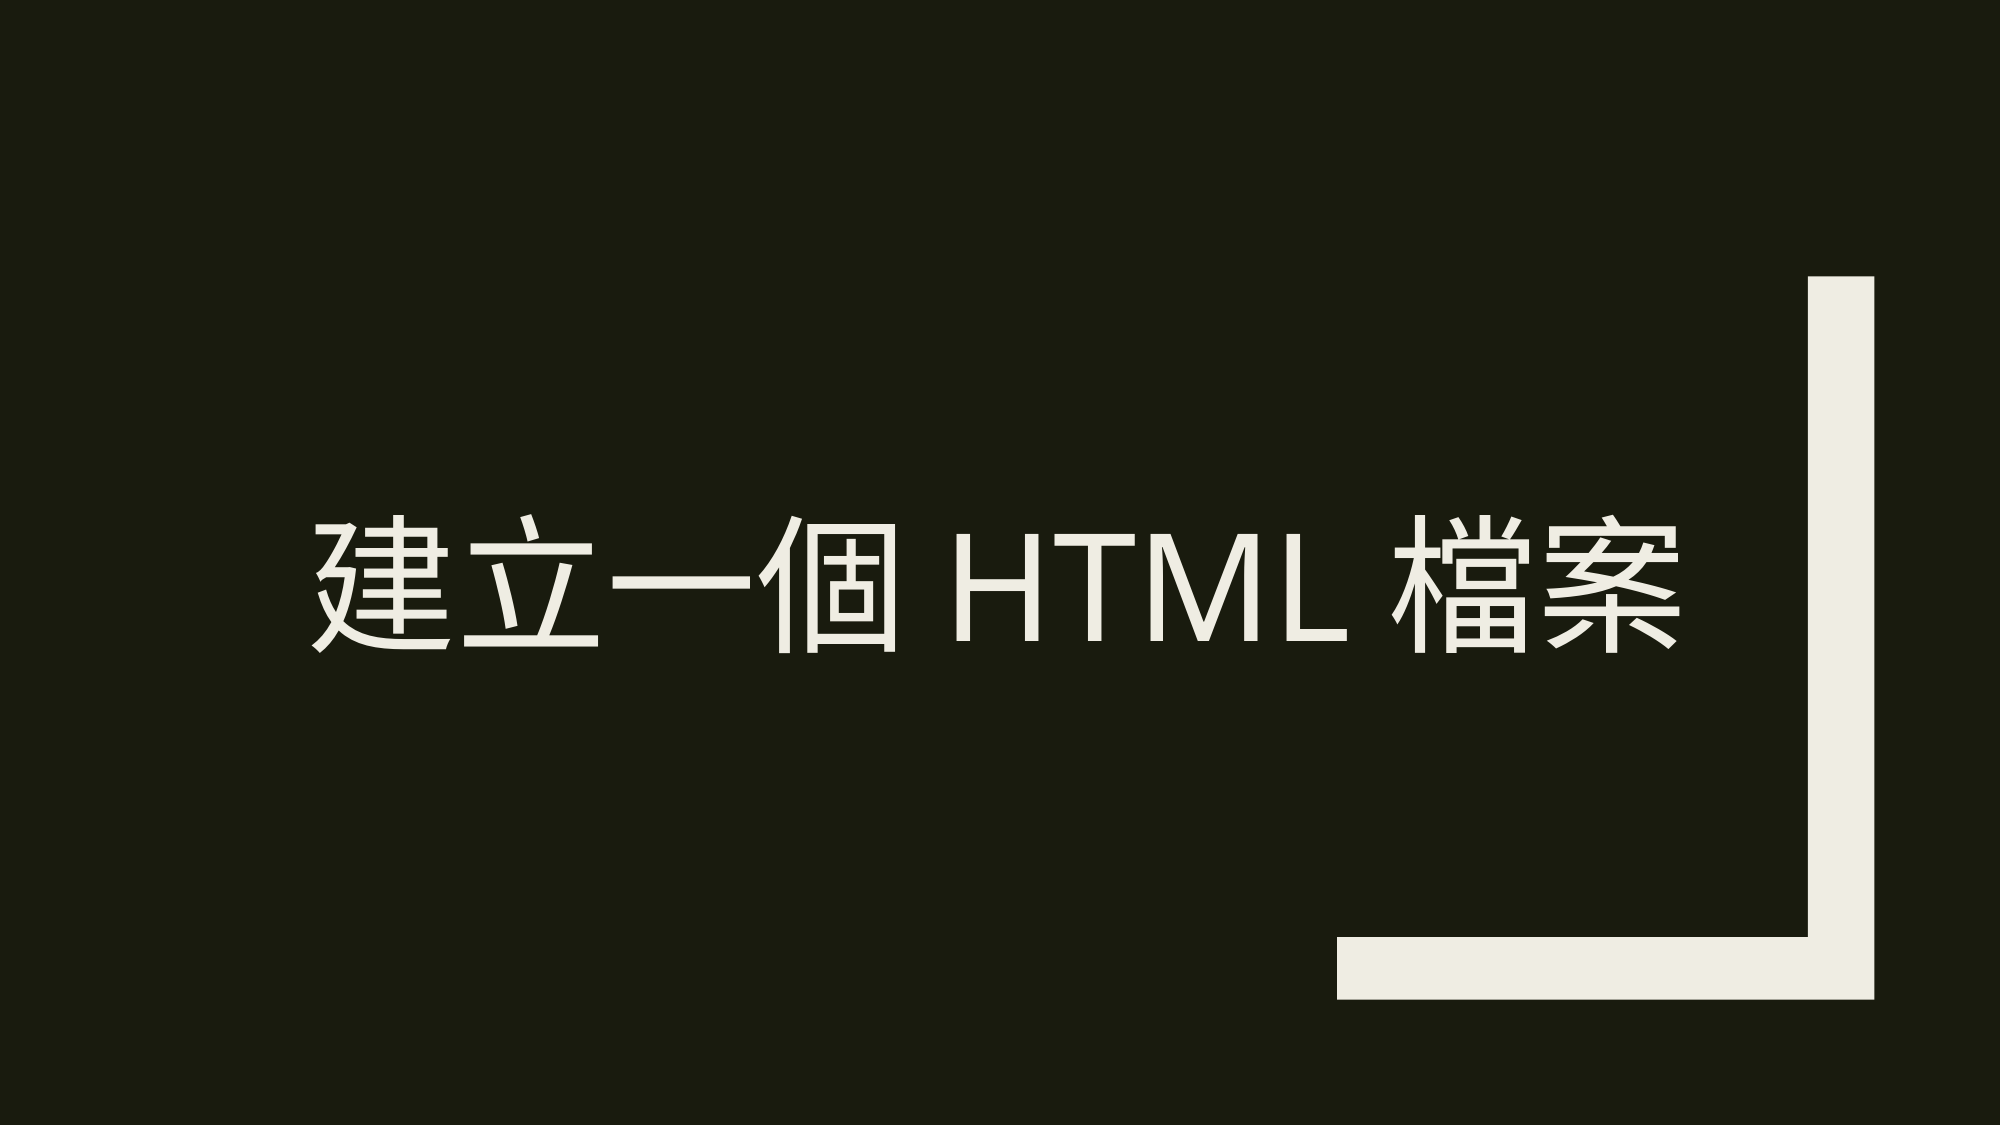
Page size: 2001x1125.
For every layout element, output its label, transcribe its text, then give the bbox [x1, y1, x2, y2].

title 建立一個HTML檔案 [125, 213, 1703, 682]
